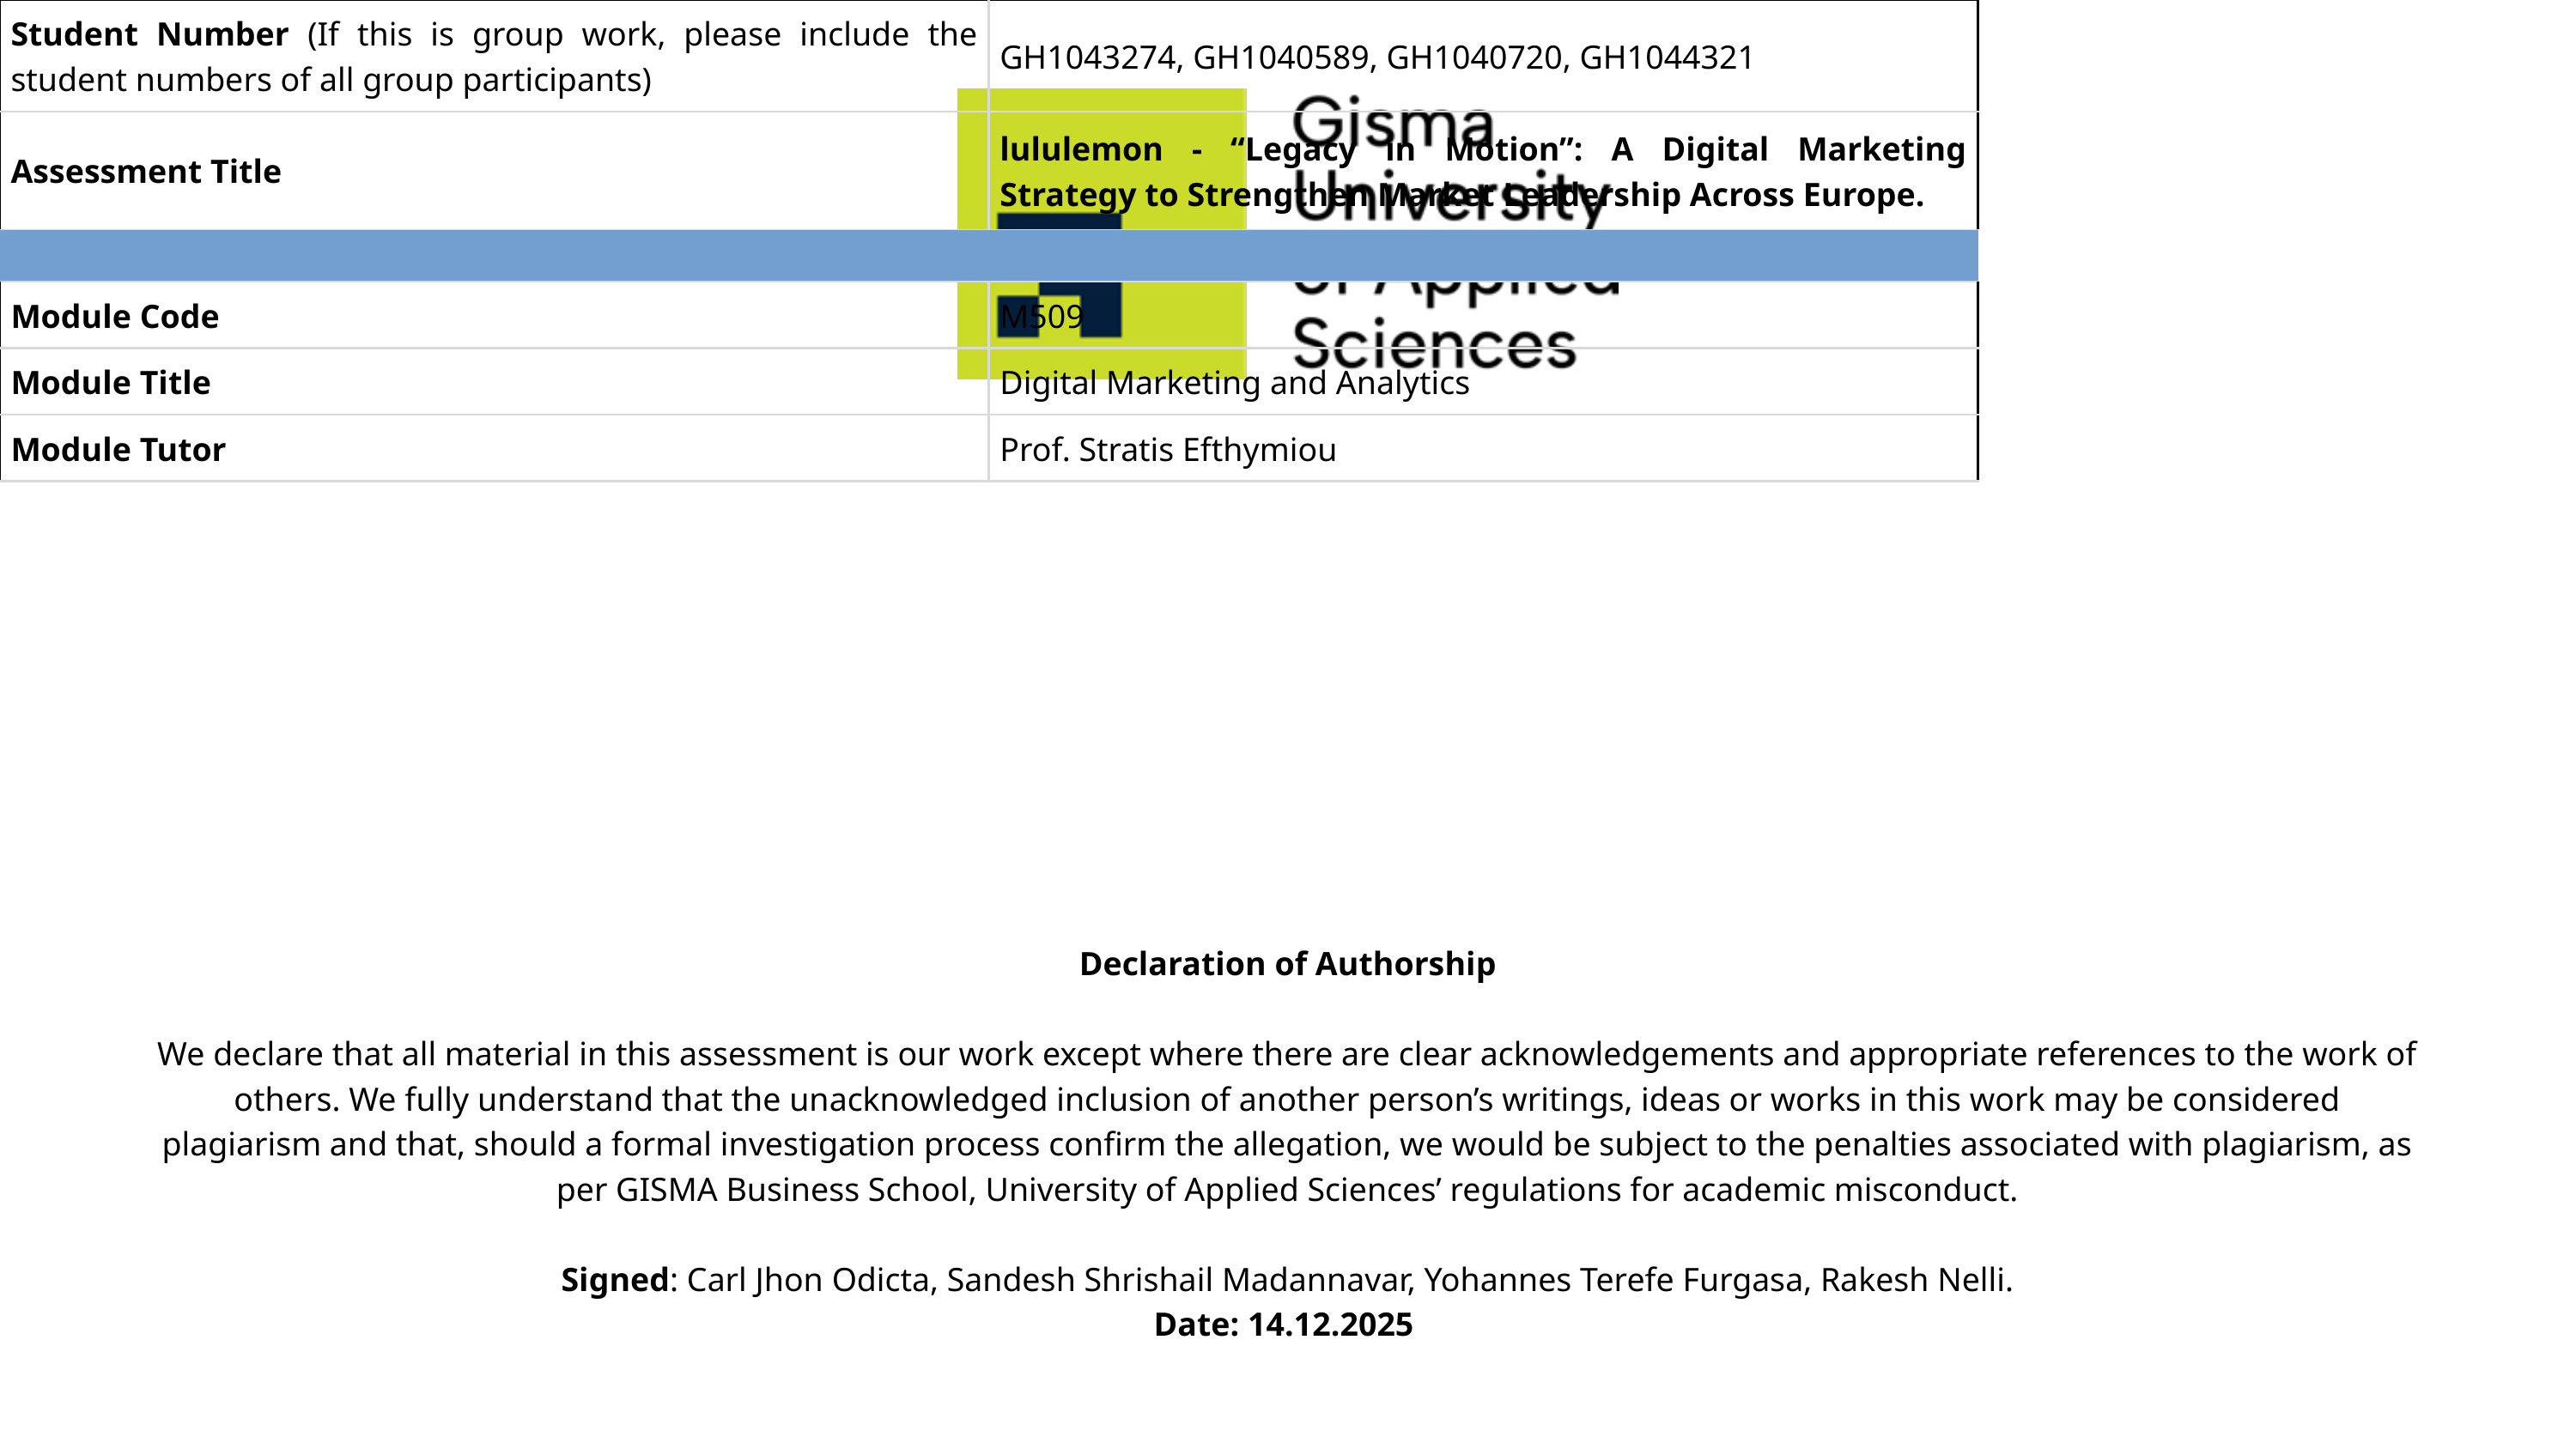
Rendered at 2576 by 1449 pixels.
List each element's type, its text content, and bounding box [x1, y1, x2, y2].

table_header Student Number (If this is group work, please include the student numbers of all group participants) [1, 1, 987, 111]
table_cell Assessment Title [1, 112, 987, 229]
table_header GH1043274, GH1040589, GH1040720, GH1044321 [990, 1, 1977, 111]
table_cell Module Code [1, 282, 987, 347]
table_cell lululemon - “Legacy in Motion”: A Digital Marketing Strategy to Strengthen Market Leadership Across Europe. [990, 112, 1977, 229]
table_cell M509 [990, 282, 1977, 347]
table_cell Digital Marketing and Analytics [990, 349, 1977, 414]
table_cell Module Title [1, 349, 987, 414]
table_cell Prof. Stratis Efthymiou [990, 415, 1977, 480]
text_box Declaration of Authorship We declare that all material in this assessment is our work except where there are clear acknowledgements and appropriate references to the work of others. We fully understand that the unacknowledged inclusion of another person’s writings, ideas or works in this work may be considered plagiarism and that, should a formal investigation process confirm the allegation, we would be subject to the penalties associated with plagiarism, as per GISMA Business School, University of Applied Sciences’ regulations for academic misconduct. Signed: Carl Jhon Odicta, Sandesh Shrishail Madannavar, Yohannes Terefe Furgasa, Rakesh Nelli. Date: 14.12.2025 [155, 937, 2421, 1343]
table_cell Module Tutor [1, 415, 987, 480]
